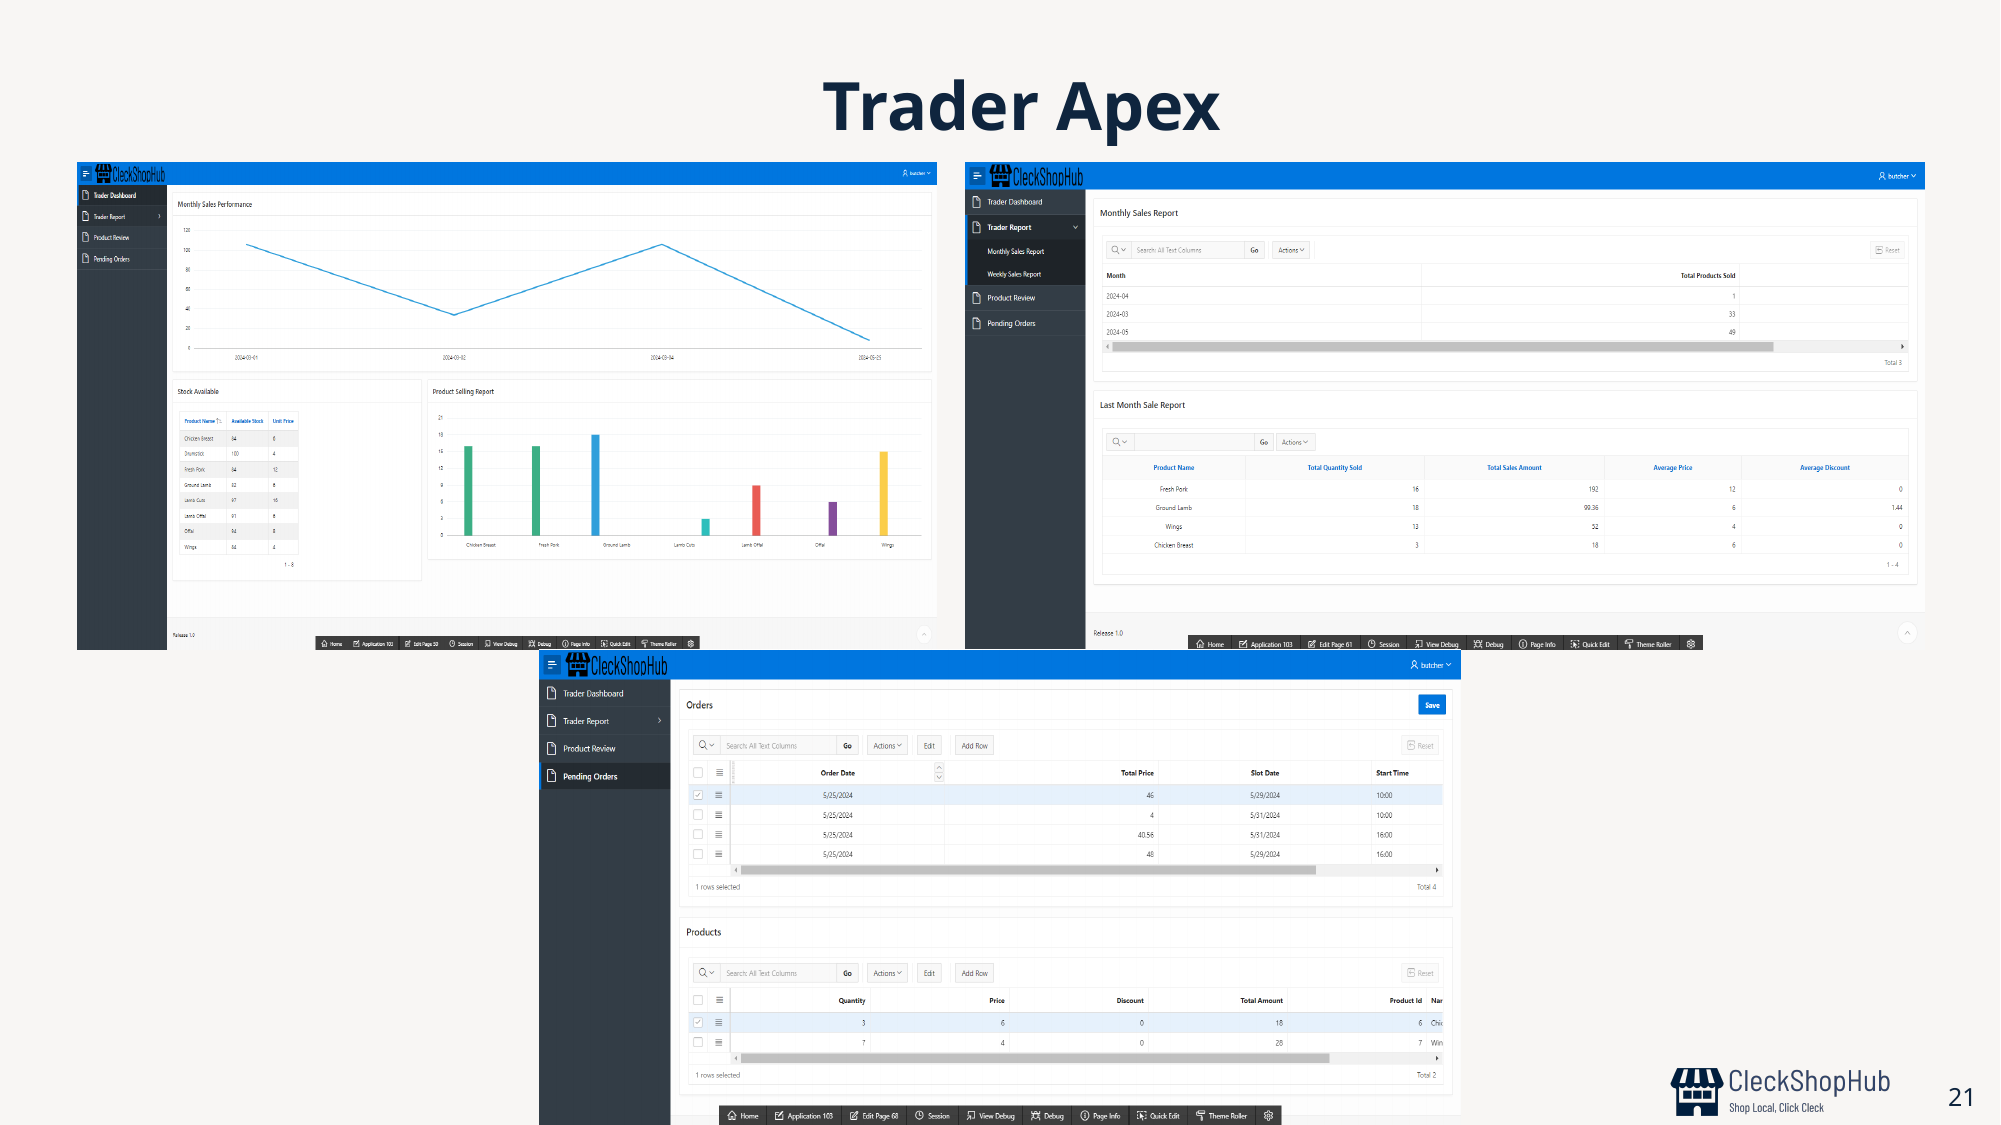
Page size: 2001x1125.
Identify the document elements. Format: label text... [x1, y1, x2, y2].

slide_number 21 [1924, 1068, 2000, 1125]
title Trader Apex [807, 0, 1648, 218]
picture [77, 162, 1925, 1125]
picture [1670, 1068, 1890, 1116]
